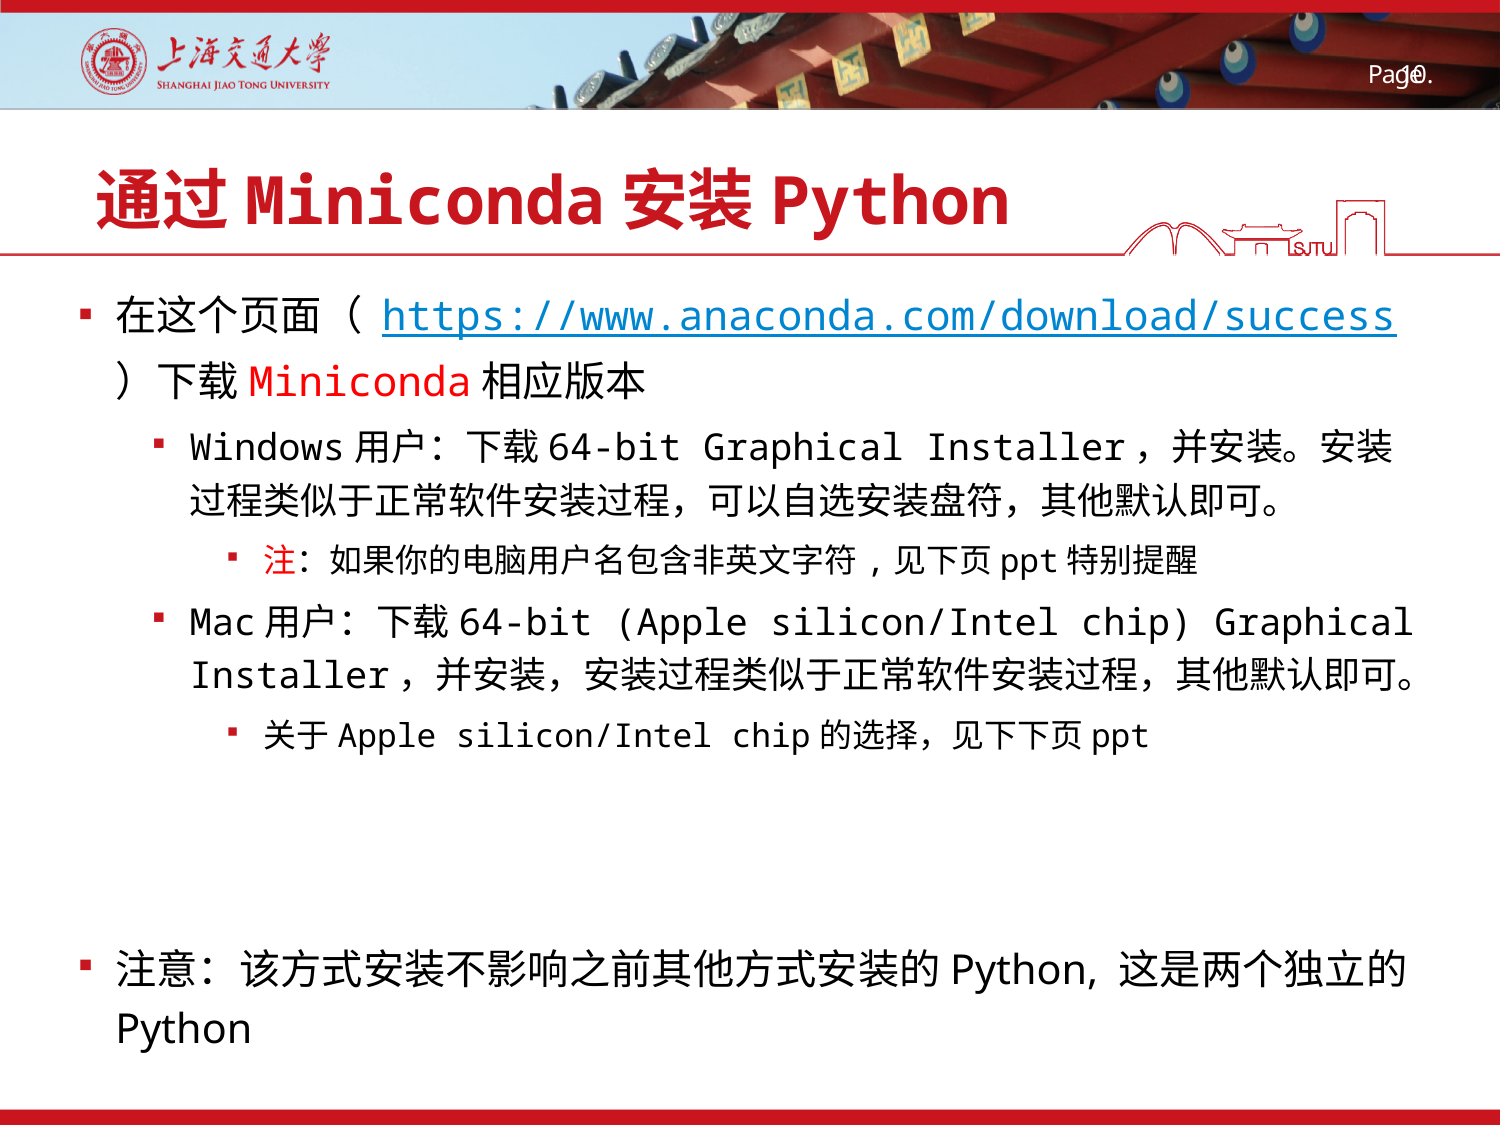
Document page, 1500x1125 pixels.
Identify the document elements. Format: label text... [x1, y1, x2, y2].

title 通过Miniconda安装Python [81, 160, 1455, 255]
picture [0, 0, 1500, 110]
list 在这个页面（ https://www.anaconda.com/download/success）下载Miniconda相应版本 Windows用户：下载64-bit Graphical Installer，并安装。安装过程类似于正常软件安装过程，可以自选安装盘符，其他默认即可。 注：如果你的电脑用户名包含非英文字符,见下页ppt特别提醒 Mac用户：下载64-bit (Apple silicon/Intel chip) Graphical Installer，并安装，安装过程类似于正常软件安装过程，其他默认即可。 关于Apple silicon/Intel chip的选择，见下下页ppt 注意：该方式安装不影响之前其他方式安装的Python, 这是两个独立的Python [63, 270, 1437, 1078]
picture [0, 200, 1500, 256]
